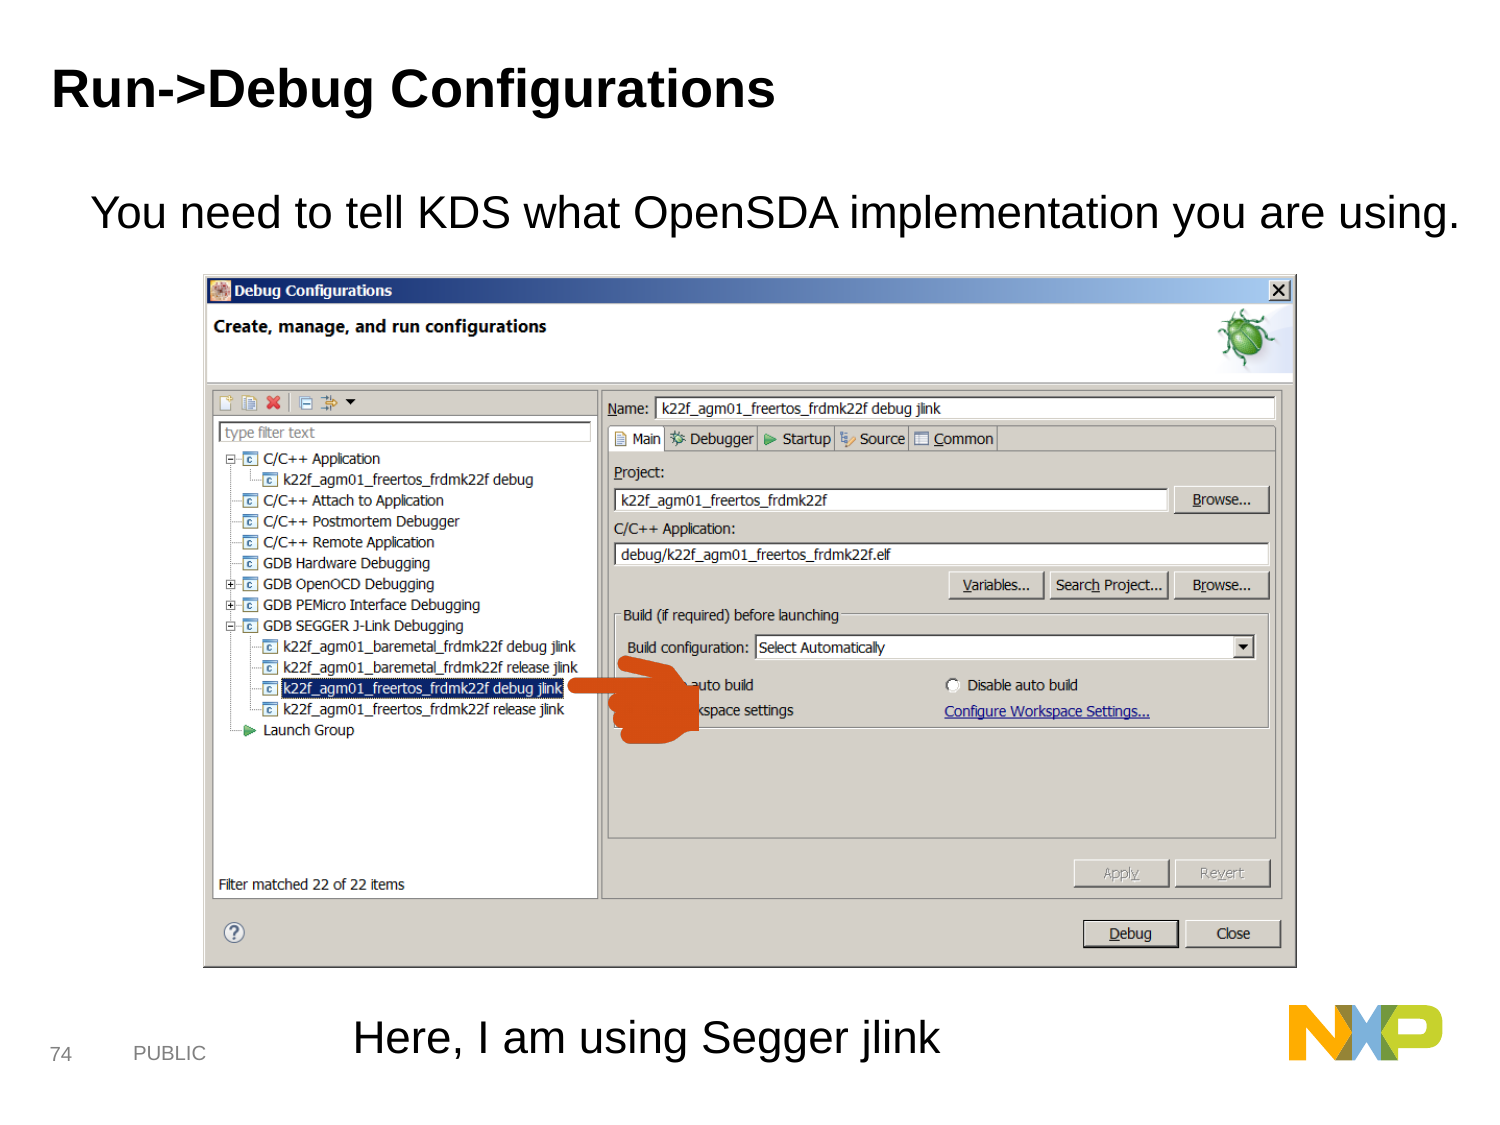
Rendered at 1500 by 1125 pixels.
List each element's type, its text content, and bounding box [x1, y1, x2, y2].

picture [203, 274, 1297, 968]
title Run->Debug Configurations [36, 45, 1472, 154]
text_box Here, I am using Segger jlink [337, 999, 963, 1100]
text_box You need to tell KDS what OpenSDA implementation you are using. [74, 174, 1350, 313]
